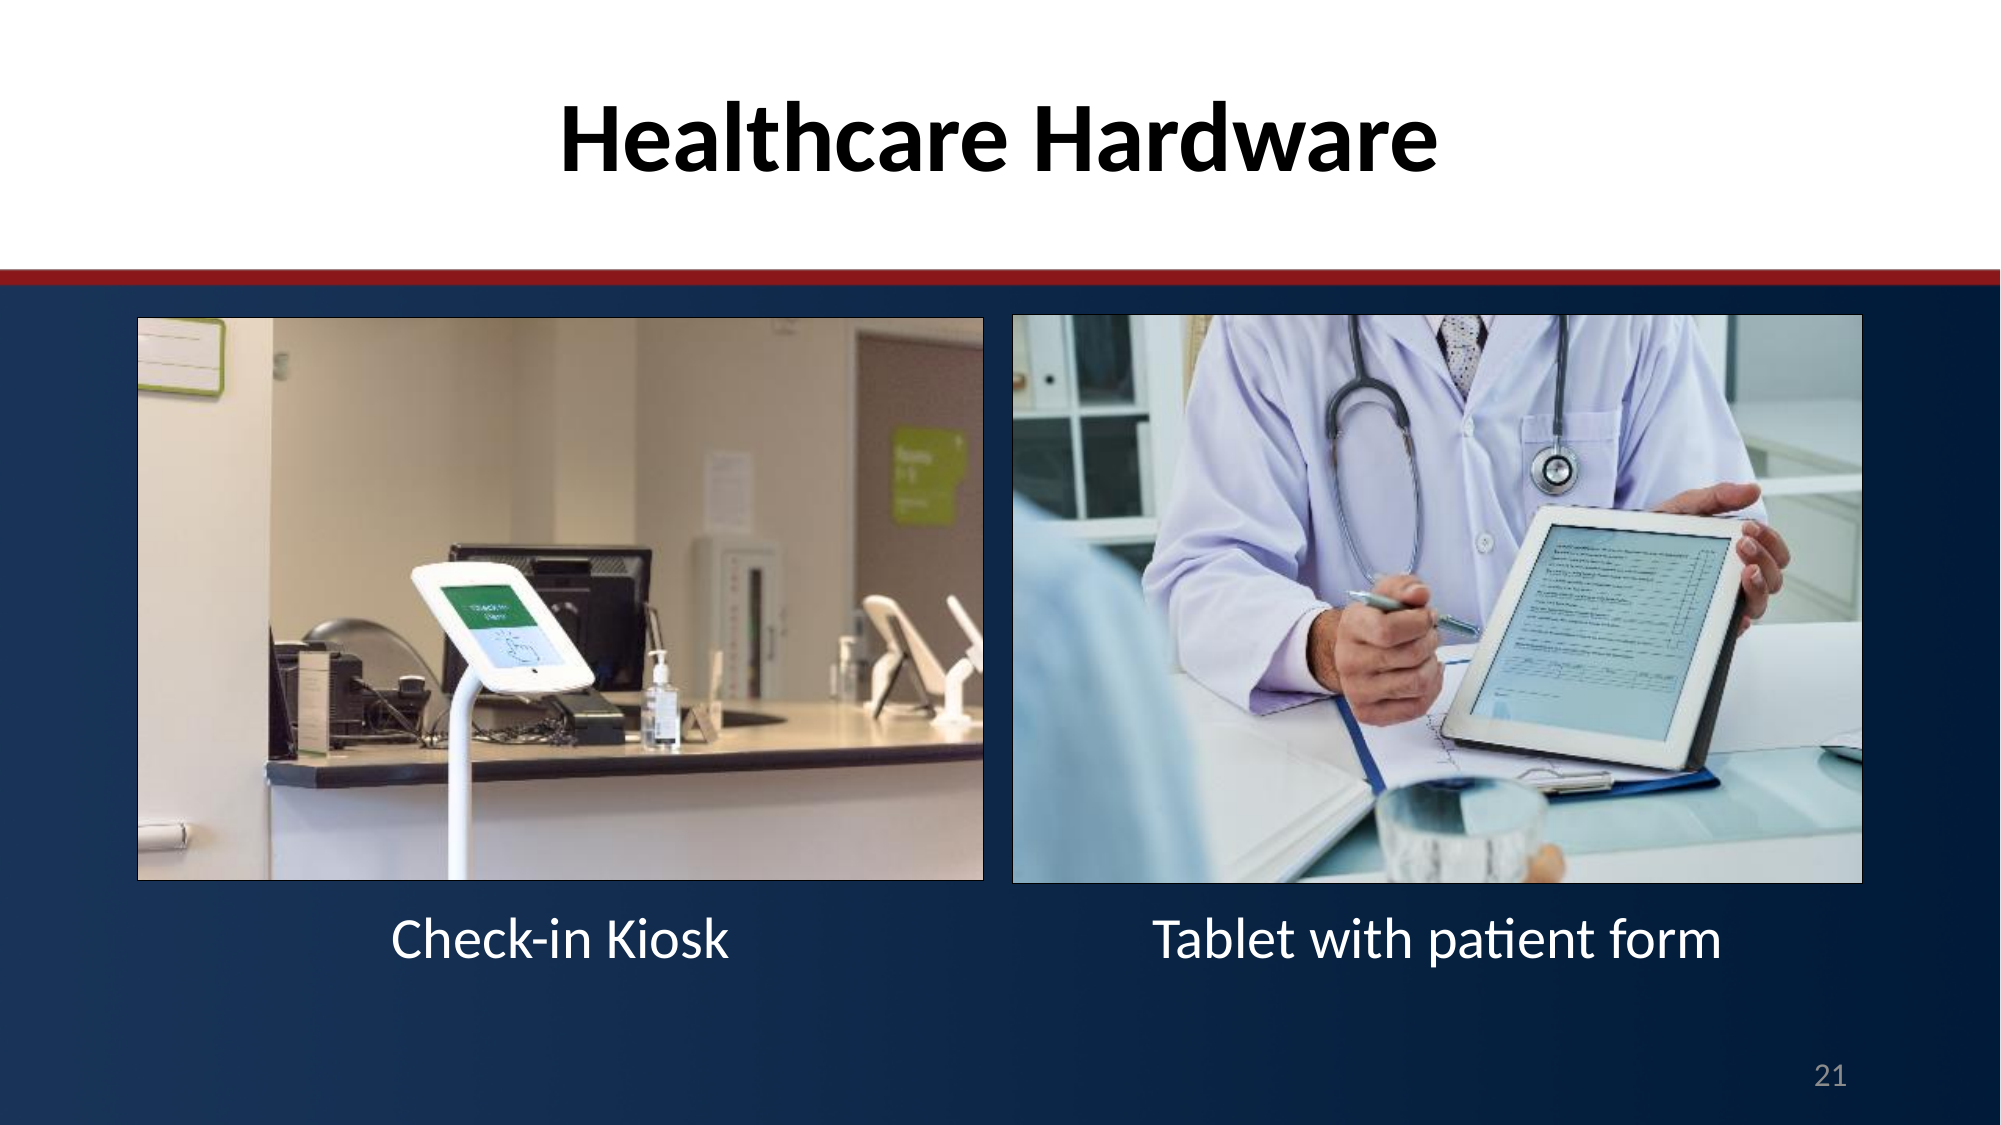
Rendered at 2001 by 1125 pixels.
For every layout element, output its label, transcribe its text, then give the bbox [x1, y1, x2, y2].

picture [0, 0, 2001, 1125]
title Healthcare Hardware [137, 30, 1863, 249]
list Check-in Kiosk [137, 901, 984, 1017]
list Tablet with patient form [1012, 901, 1863, 1017]
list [137, 316, 984, 881]
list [1012, 314, 1863, 884]
slide_number 21 [1412, 1042, 1863, 1103]
